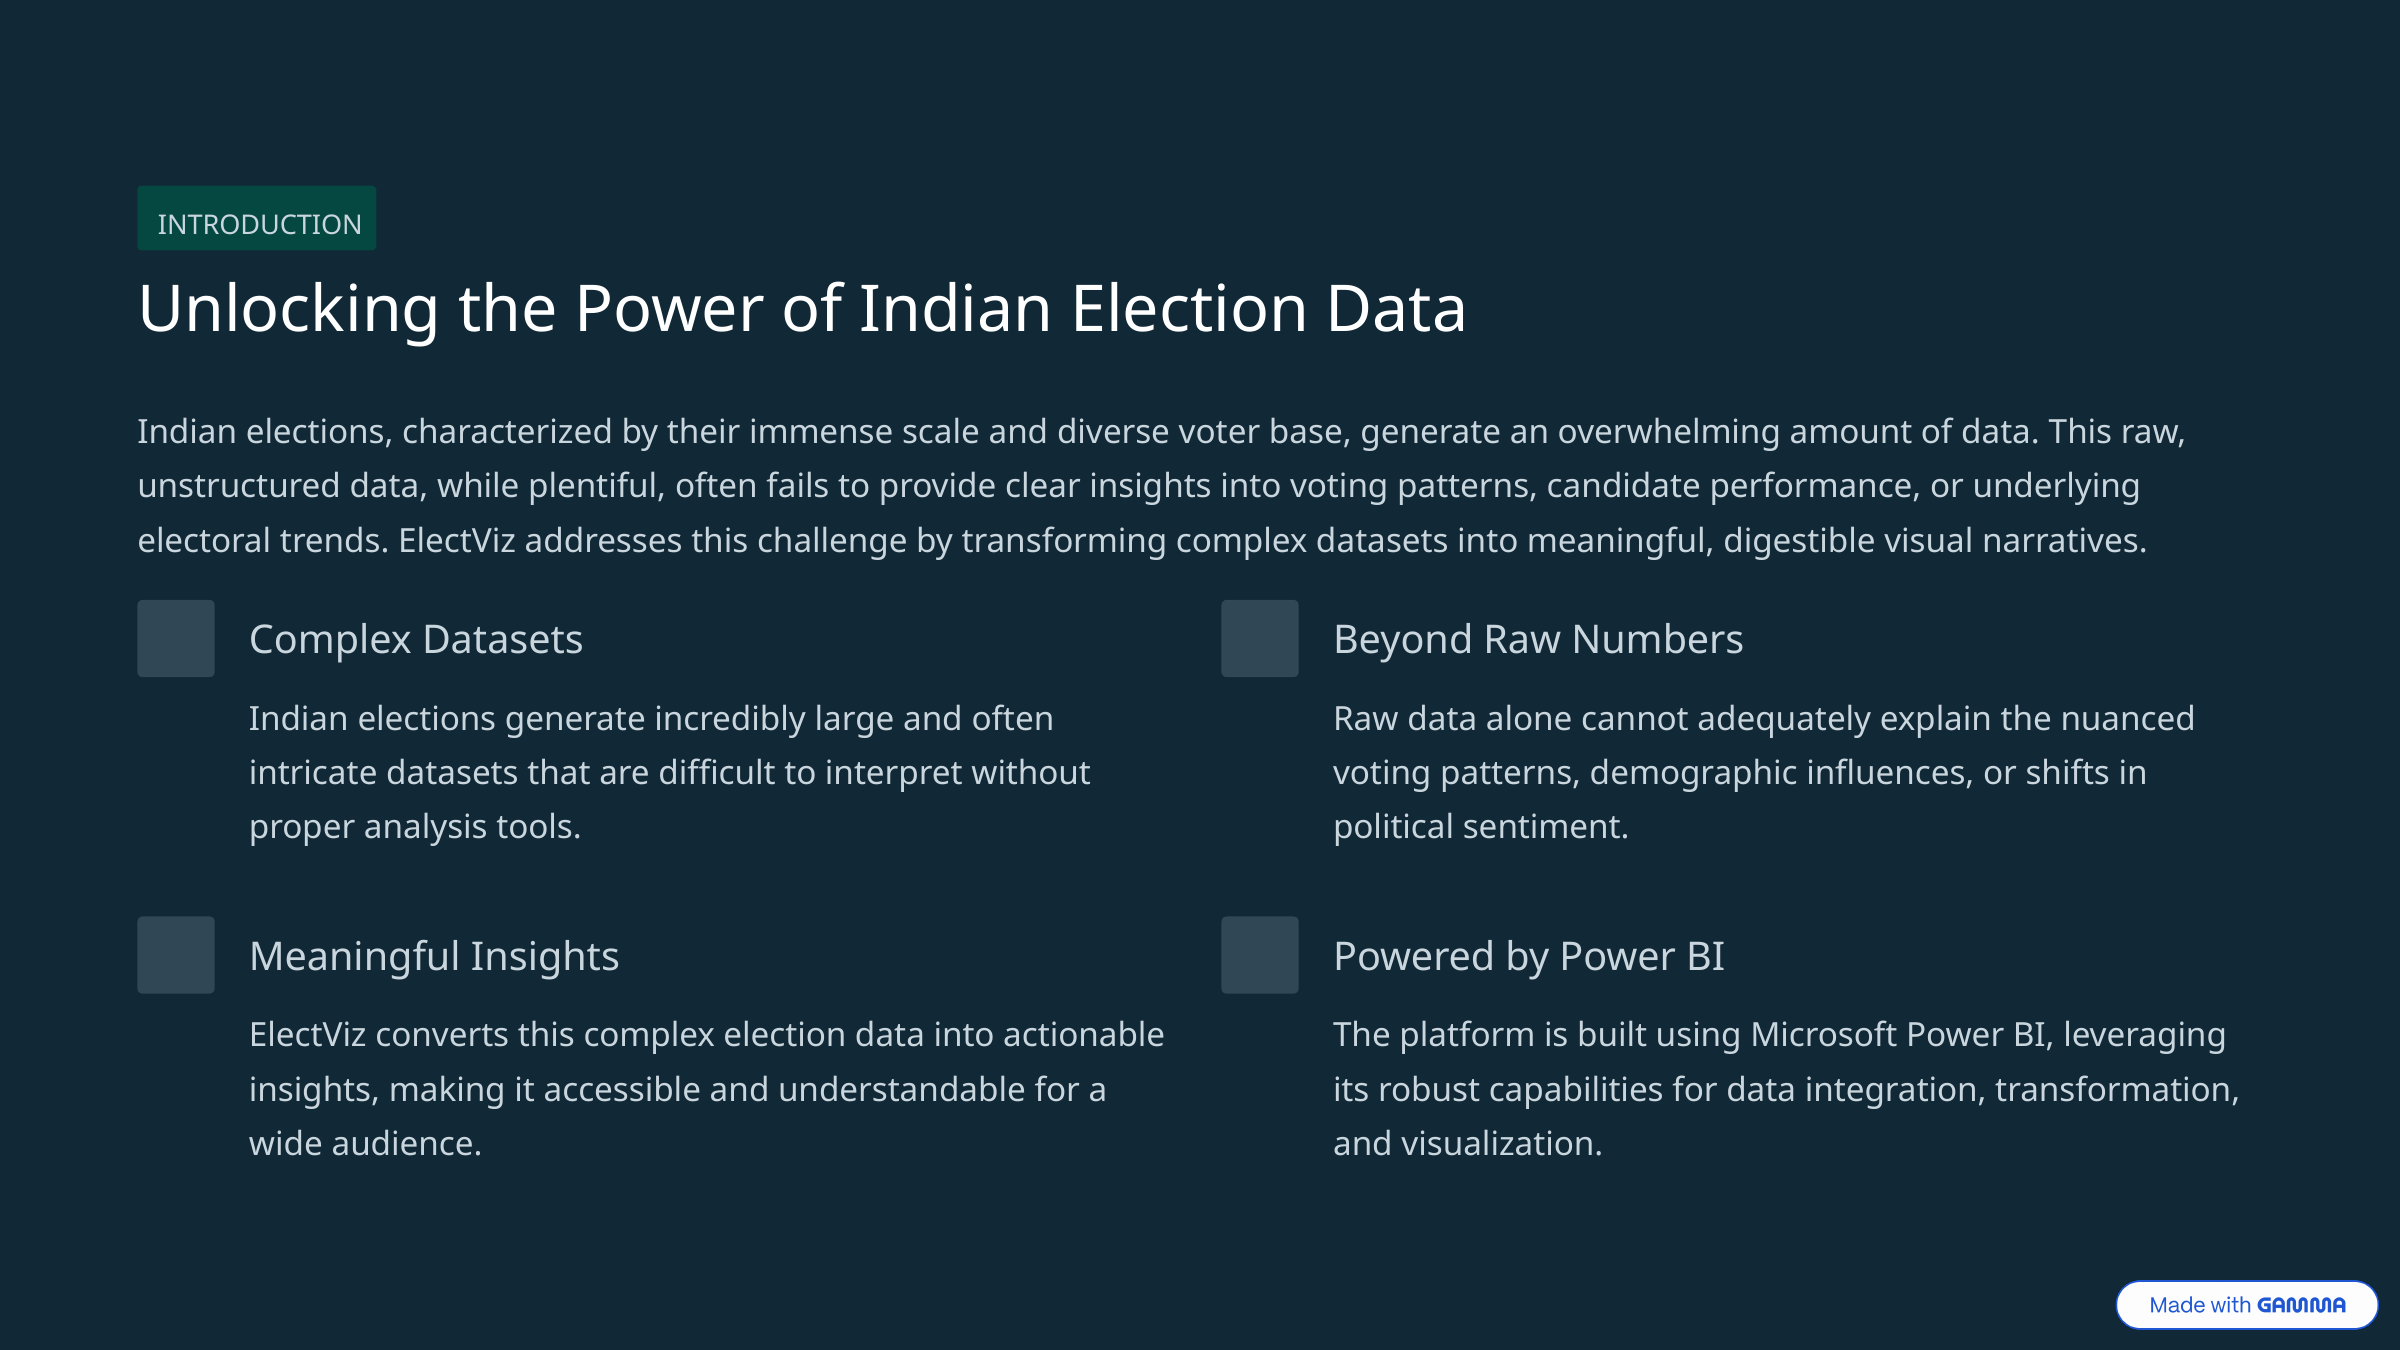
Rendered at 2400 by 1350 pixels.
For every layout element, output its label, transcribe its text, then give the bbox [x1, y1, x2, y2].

text_box [137, 916, 215, 994]
text_box Meaningful Insights [249, 928, 724, 979]
text_box [1221, 599, 1299, 678]
text_box Beyond Raw Numbers [1333, 611, 1866, 663]
text_box Complex Datasets [249, 611, 698, 663]
text_box [1221, 916, 1299, 994]
text_box [137, 185, 377, 251]
text_box [137, 599, 215, 678]
text_box Powered by Power BI [1333, 928, 1836, 979]
text_box INTRODUCTION [157, 196, 356, 240]
text_box Indian elections generate incredibly large and often intricate datasets that are difficult to interpret without proper analysis tools. [249, 682, 1179, 848]
text_box Raw data alone cannot adequately explain the nuanced voting patterns, demographic influences, or shifts in political sentiment. [1333, 682, 2263, 793]
picture [2106, 1271, 2389, 1339]
text_box The platform is built using Microsoft Power BI, leveraging its robust capabilities for data integration, transformation, and visualization. [1333, 999, 2263, 1165]
text_box Indian elections, characterized by their immense scale and diverse voter base, generate an overwhelming amount of data. This raw, unstructured data, while plentiful, often fails to provide clear insights into voting patterns, candidate performance, or underlying electoral trends. ElectViz addresses this challenge by transforming complex datasets into meaningful, digestible visual narratives. [137, 396, 2263, 562]
text_box ElectViz converts this complex election data into actionable insights, making it accessible and understandable for a wide audience. [249, 999, 1179, 1165]
text_box Unlocking the Power of Indian Election Data [137, 264, 1810, 345]
